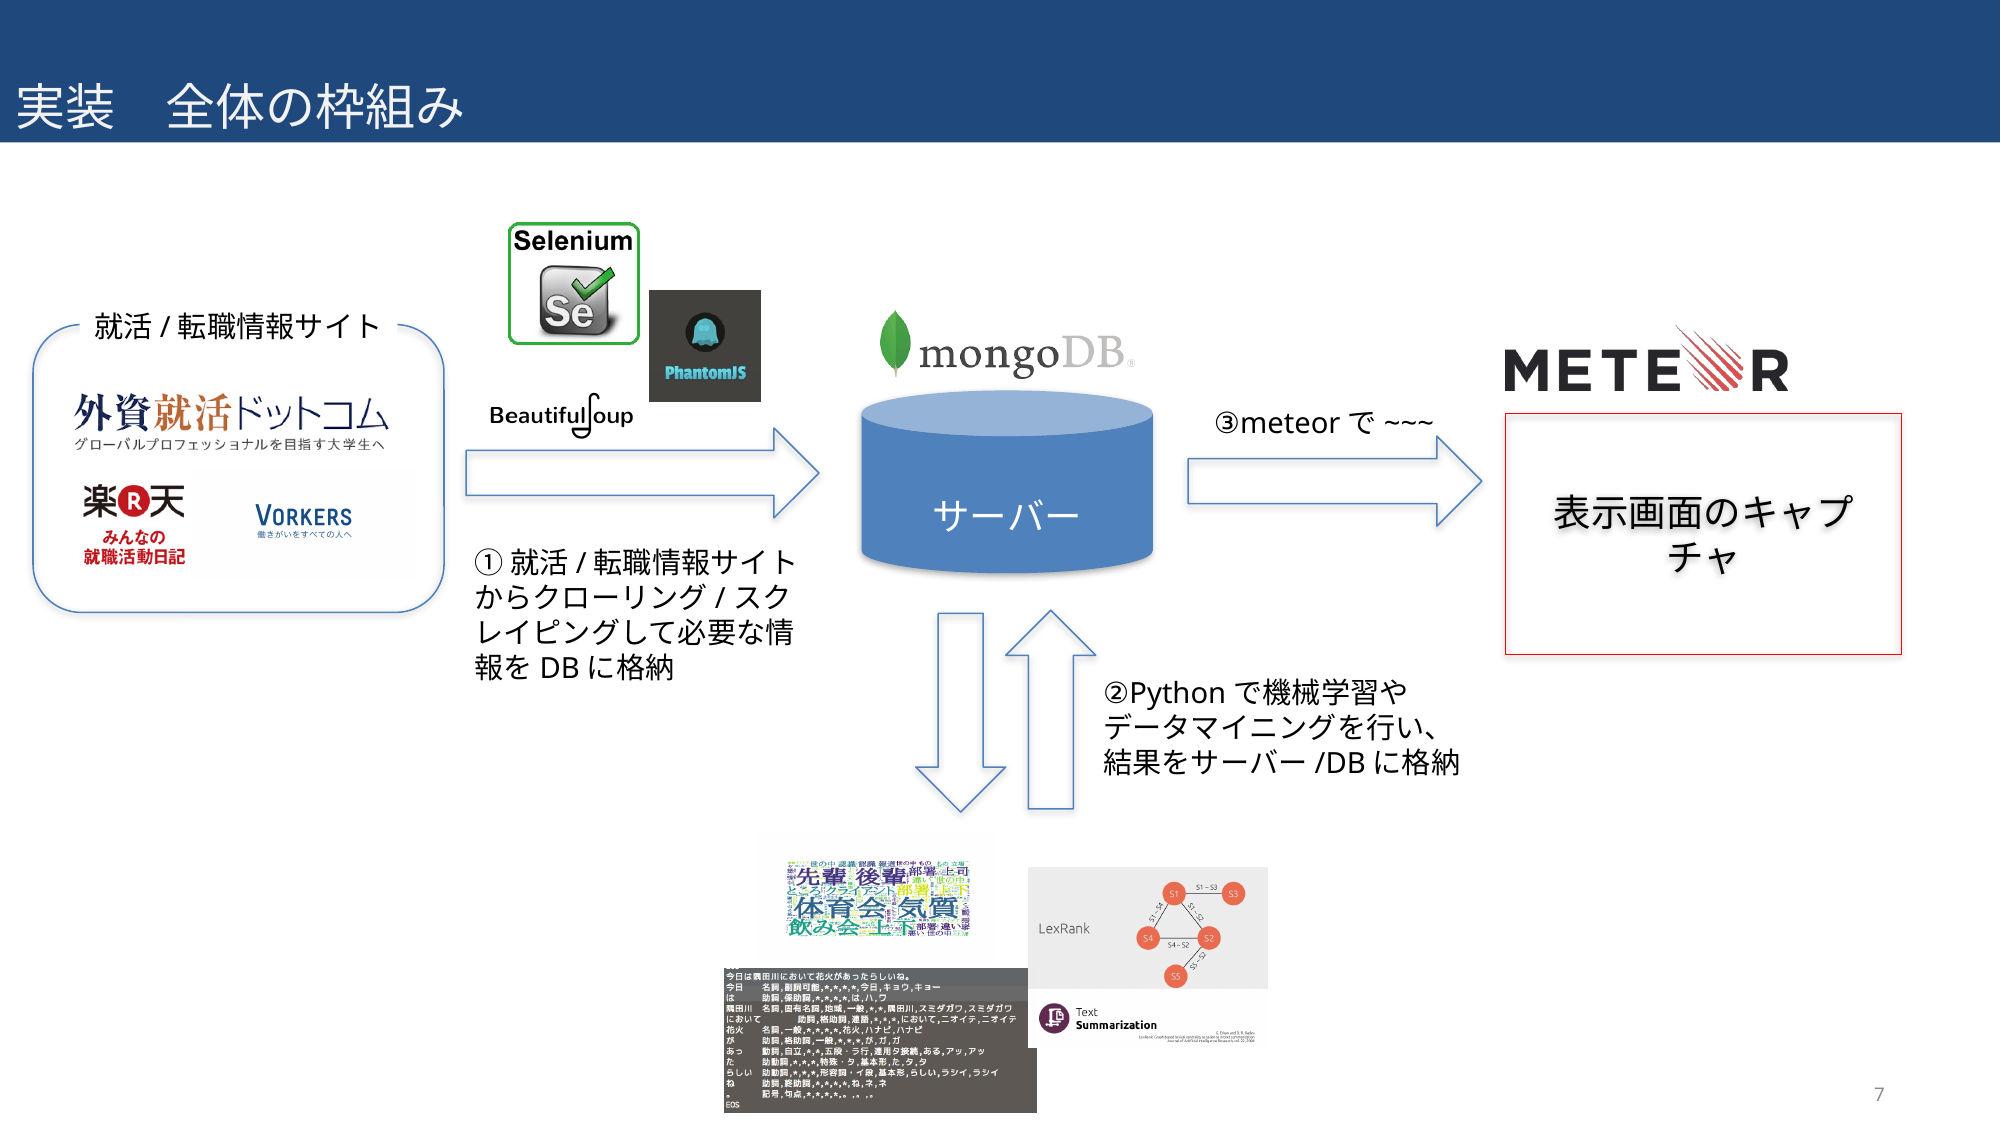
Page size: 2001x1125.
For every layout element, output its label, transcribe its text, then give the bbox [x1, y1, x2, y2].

picture [74, 393, 390, 451]
picture [880, 309, 1135, 379]
picture [474, 378, 648, 454]
text_box [915, 612, 1007, 813]
picture [724, 867, 1269, 1114]
text_box 就活/転職情報サイト [79, 301, 398, 351]
picture [74, 463, 417, 582]
text_box [1005, 609, 1097, 810]
text_box ②Pythonで機械学習やデータマイニングを行い、 結果をサーバー/DBに格納 [1088, 666, 1478, 787]
text_box 表示画面のキャプチャ [1505, 413, 1902, 655]
text_box [1187, 447, 1483, 527]
text_box [465, 427, 820, 519]
slide_number 7 [1433, 1065, 1900, 1125]
text_box サーバー [860, 389, 1154, 575]
text_box ①就活/転職情報サイト からクローリング/スクレイピングして必要な情報をDBに格納 [459, 537, 819, 692]
picture [649, 289, 762, 402]
title 実装 全体の枠組み [0, 0, 2000, 143]
picture [755, 831, 994, 964]
picture [508, 222, 641, 346]
text_box [32, 323, 445, 614]
picture [1505, 325, 1788, 392]
text_box ③meteorで~~~ [1199, 396, 1589, 447]
